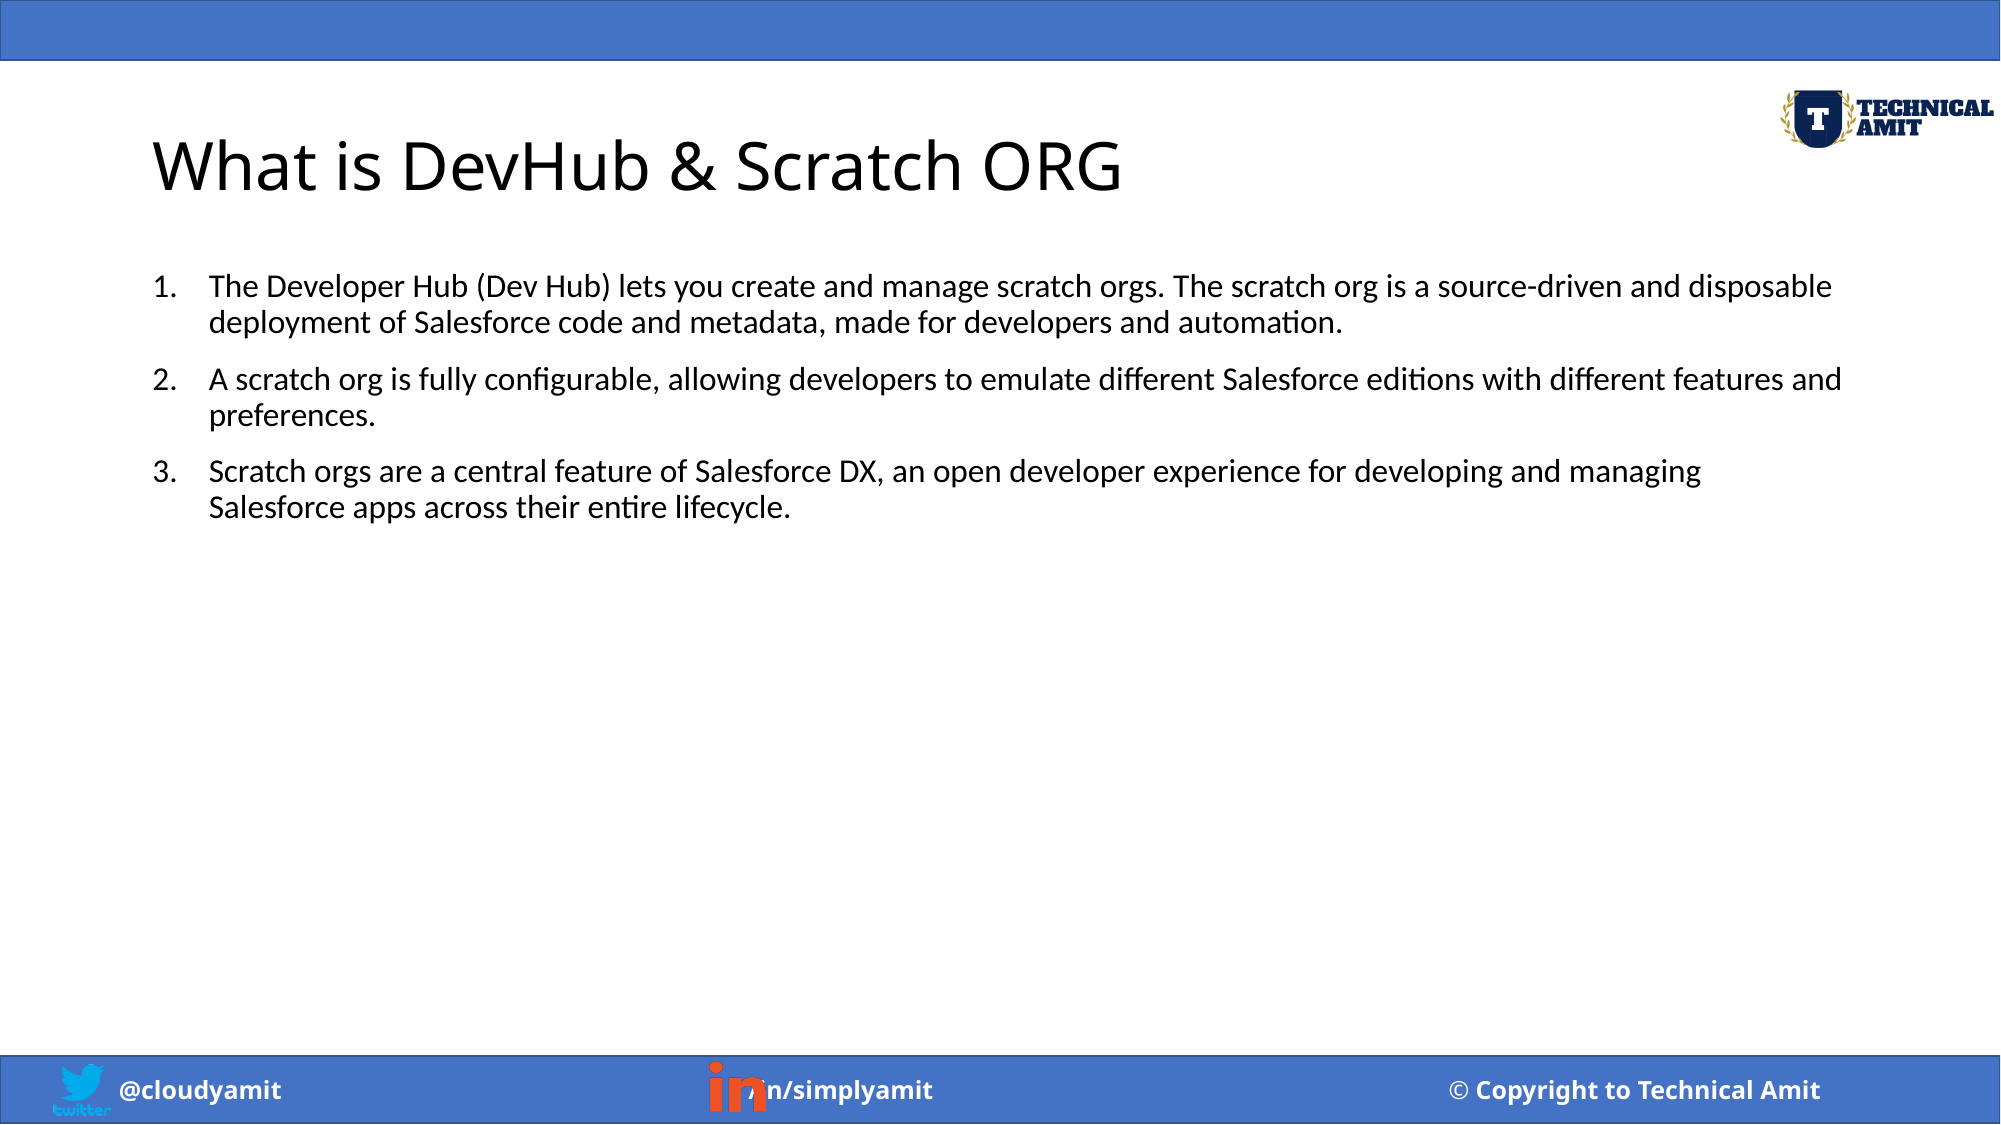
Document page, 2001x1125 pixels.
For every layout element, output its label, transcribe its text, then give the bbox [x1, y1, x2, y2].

title What is DevHub & Scratch ORG [137, 59, 1863, 261]
picture [1863, 61, 1997, 234]
picture [47, 1061, 117, 1118]
list The Developer Hub (Dev Hub) lets you create and manage scratch orgs. The scratch org is a source-driven and disposable deployment of Salesforce code and metadata, made for developers and automation. A scratch org is fully configurable, allowing developers to emulate different Salesforce editions with different features and preferences. Scratch orgs are a central feature of Salesforce DX, an open developer experience for developing and managing Salesforce apps across their entire lifecycle. [137, 261, 1863, 976]
picture [709, 1061, 766, 1112]
